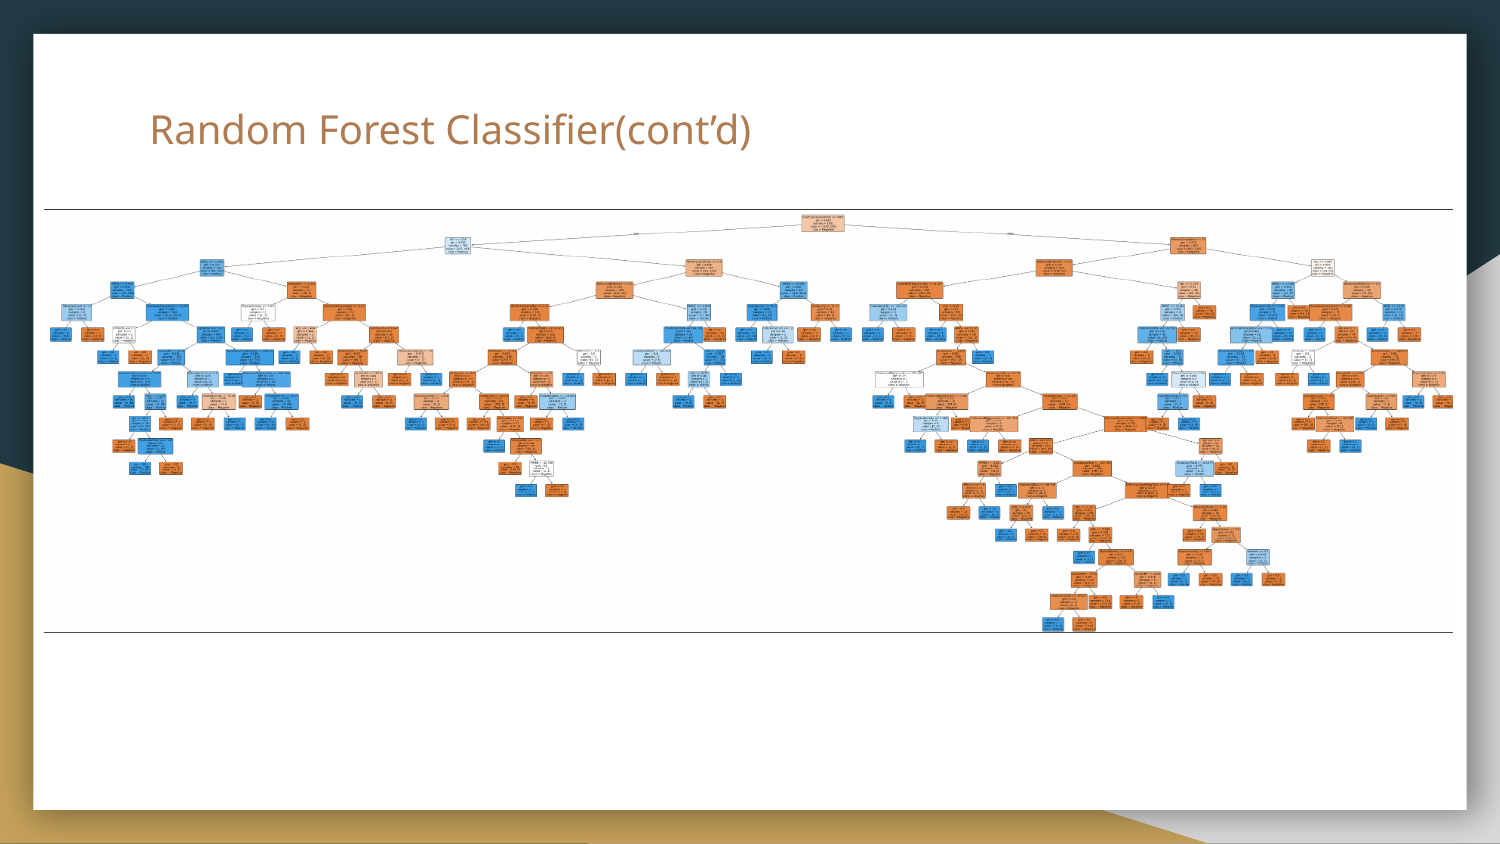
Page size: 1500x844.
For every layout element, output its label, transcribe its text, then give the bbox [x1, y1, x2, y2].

title Random Forest Classifier(cont’d) [134, 78, 1366, 172]
picture [43, 209, 1453, 634]
